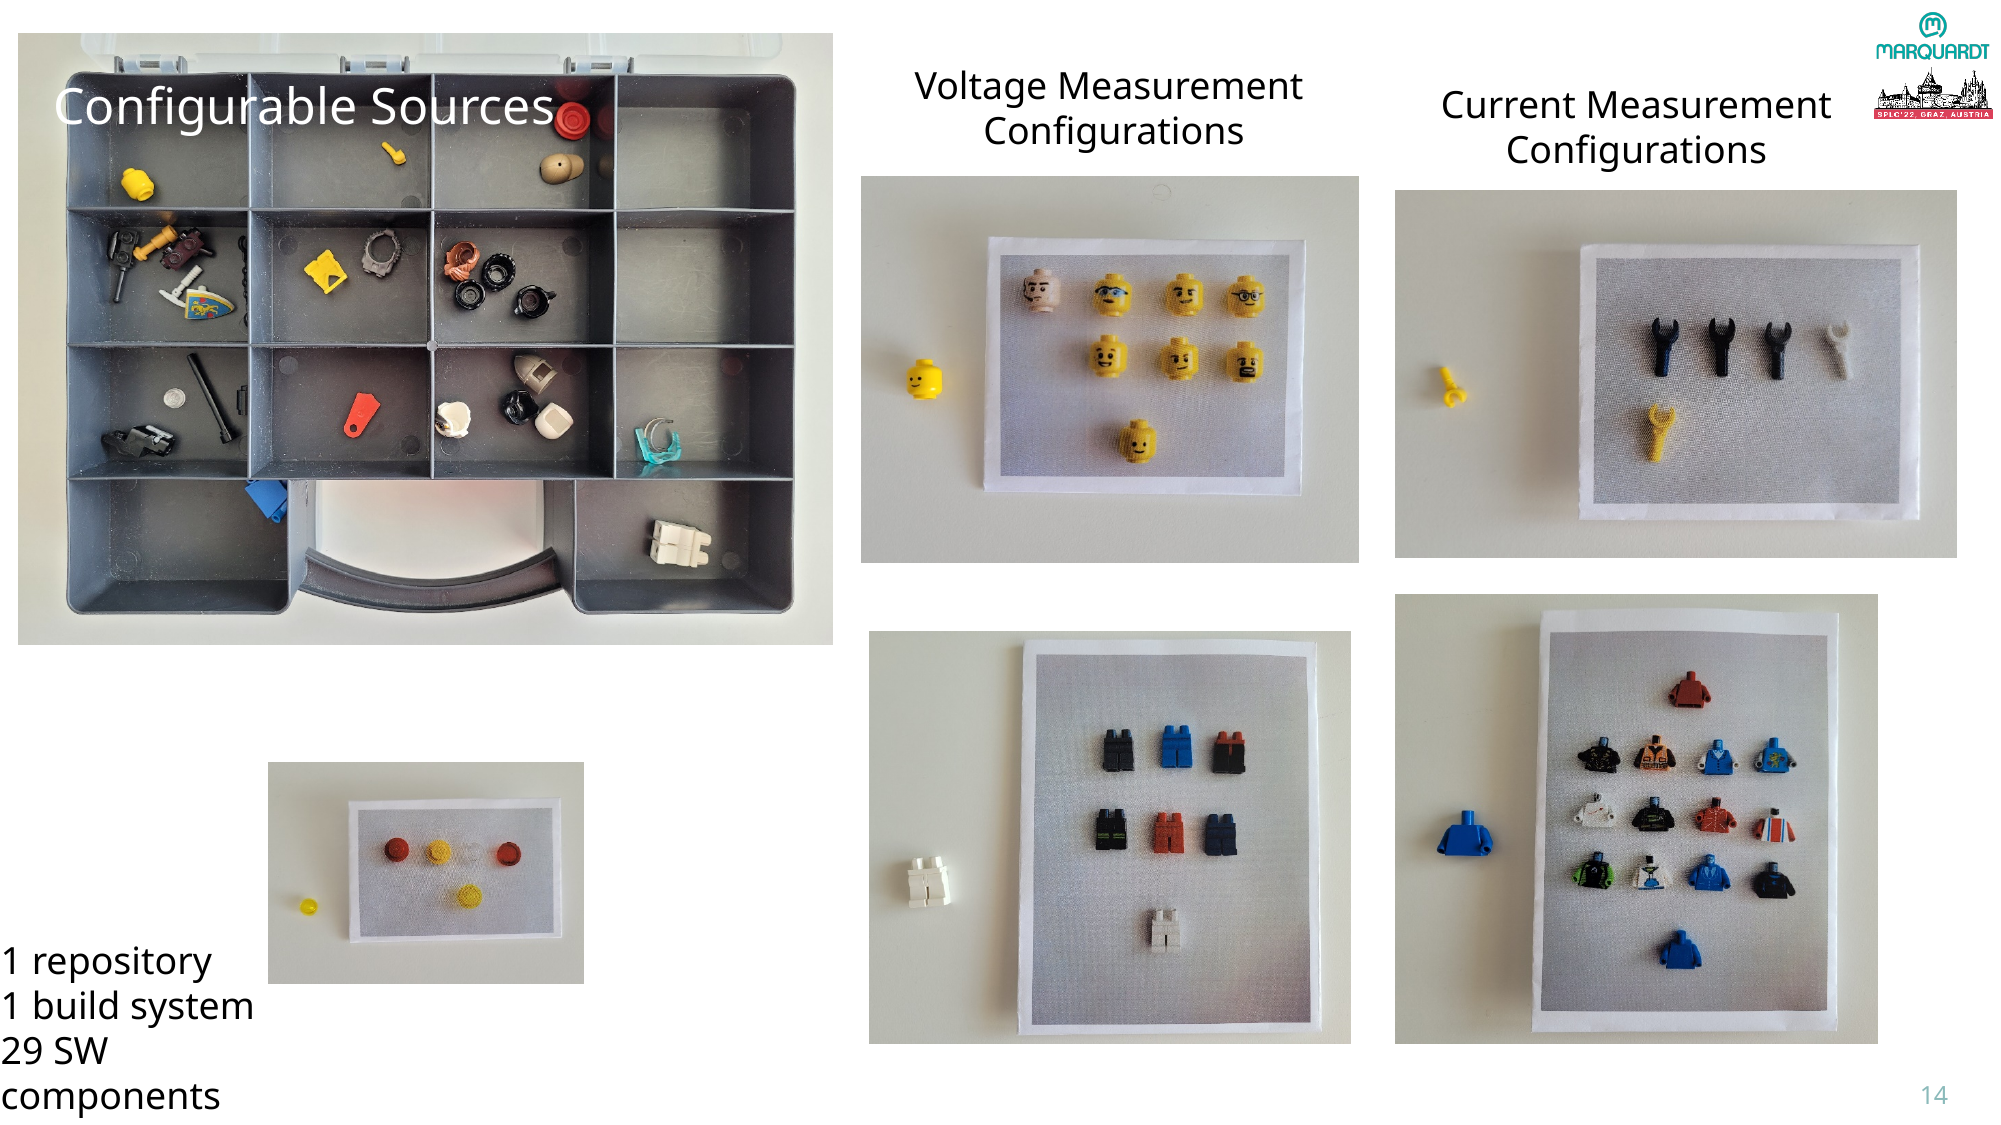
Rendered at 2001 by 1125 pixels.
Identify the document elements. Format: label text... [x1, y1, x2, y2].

text_box Voltage Measurement Configurations [899, 54, 1329, 160]
picture [1395, 594, 1878, 1045]
picture [1874, 67, 1993, 119]
text_box Current Measurement Configurations [1426, 73, 1847, 178]
picture [1395, 190, 1957, 558]
picture [268, 762, 584, 984]
picture [869, 631, 1351, 1045]
picture [17, 33, 833, 645]
slide_number 14 [1904, 1065, 1969, 1125]
picture [861, 176, 1359, 563]
text_box 1 repository 1 build system 29 SW components [0, 929, 271, 1125]
